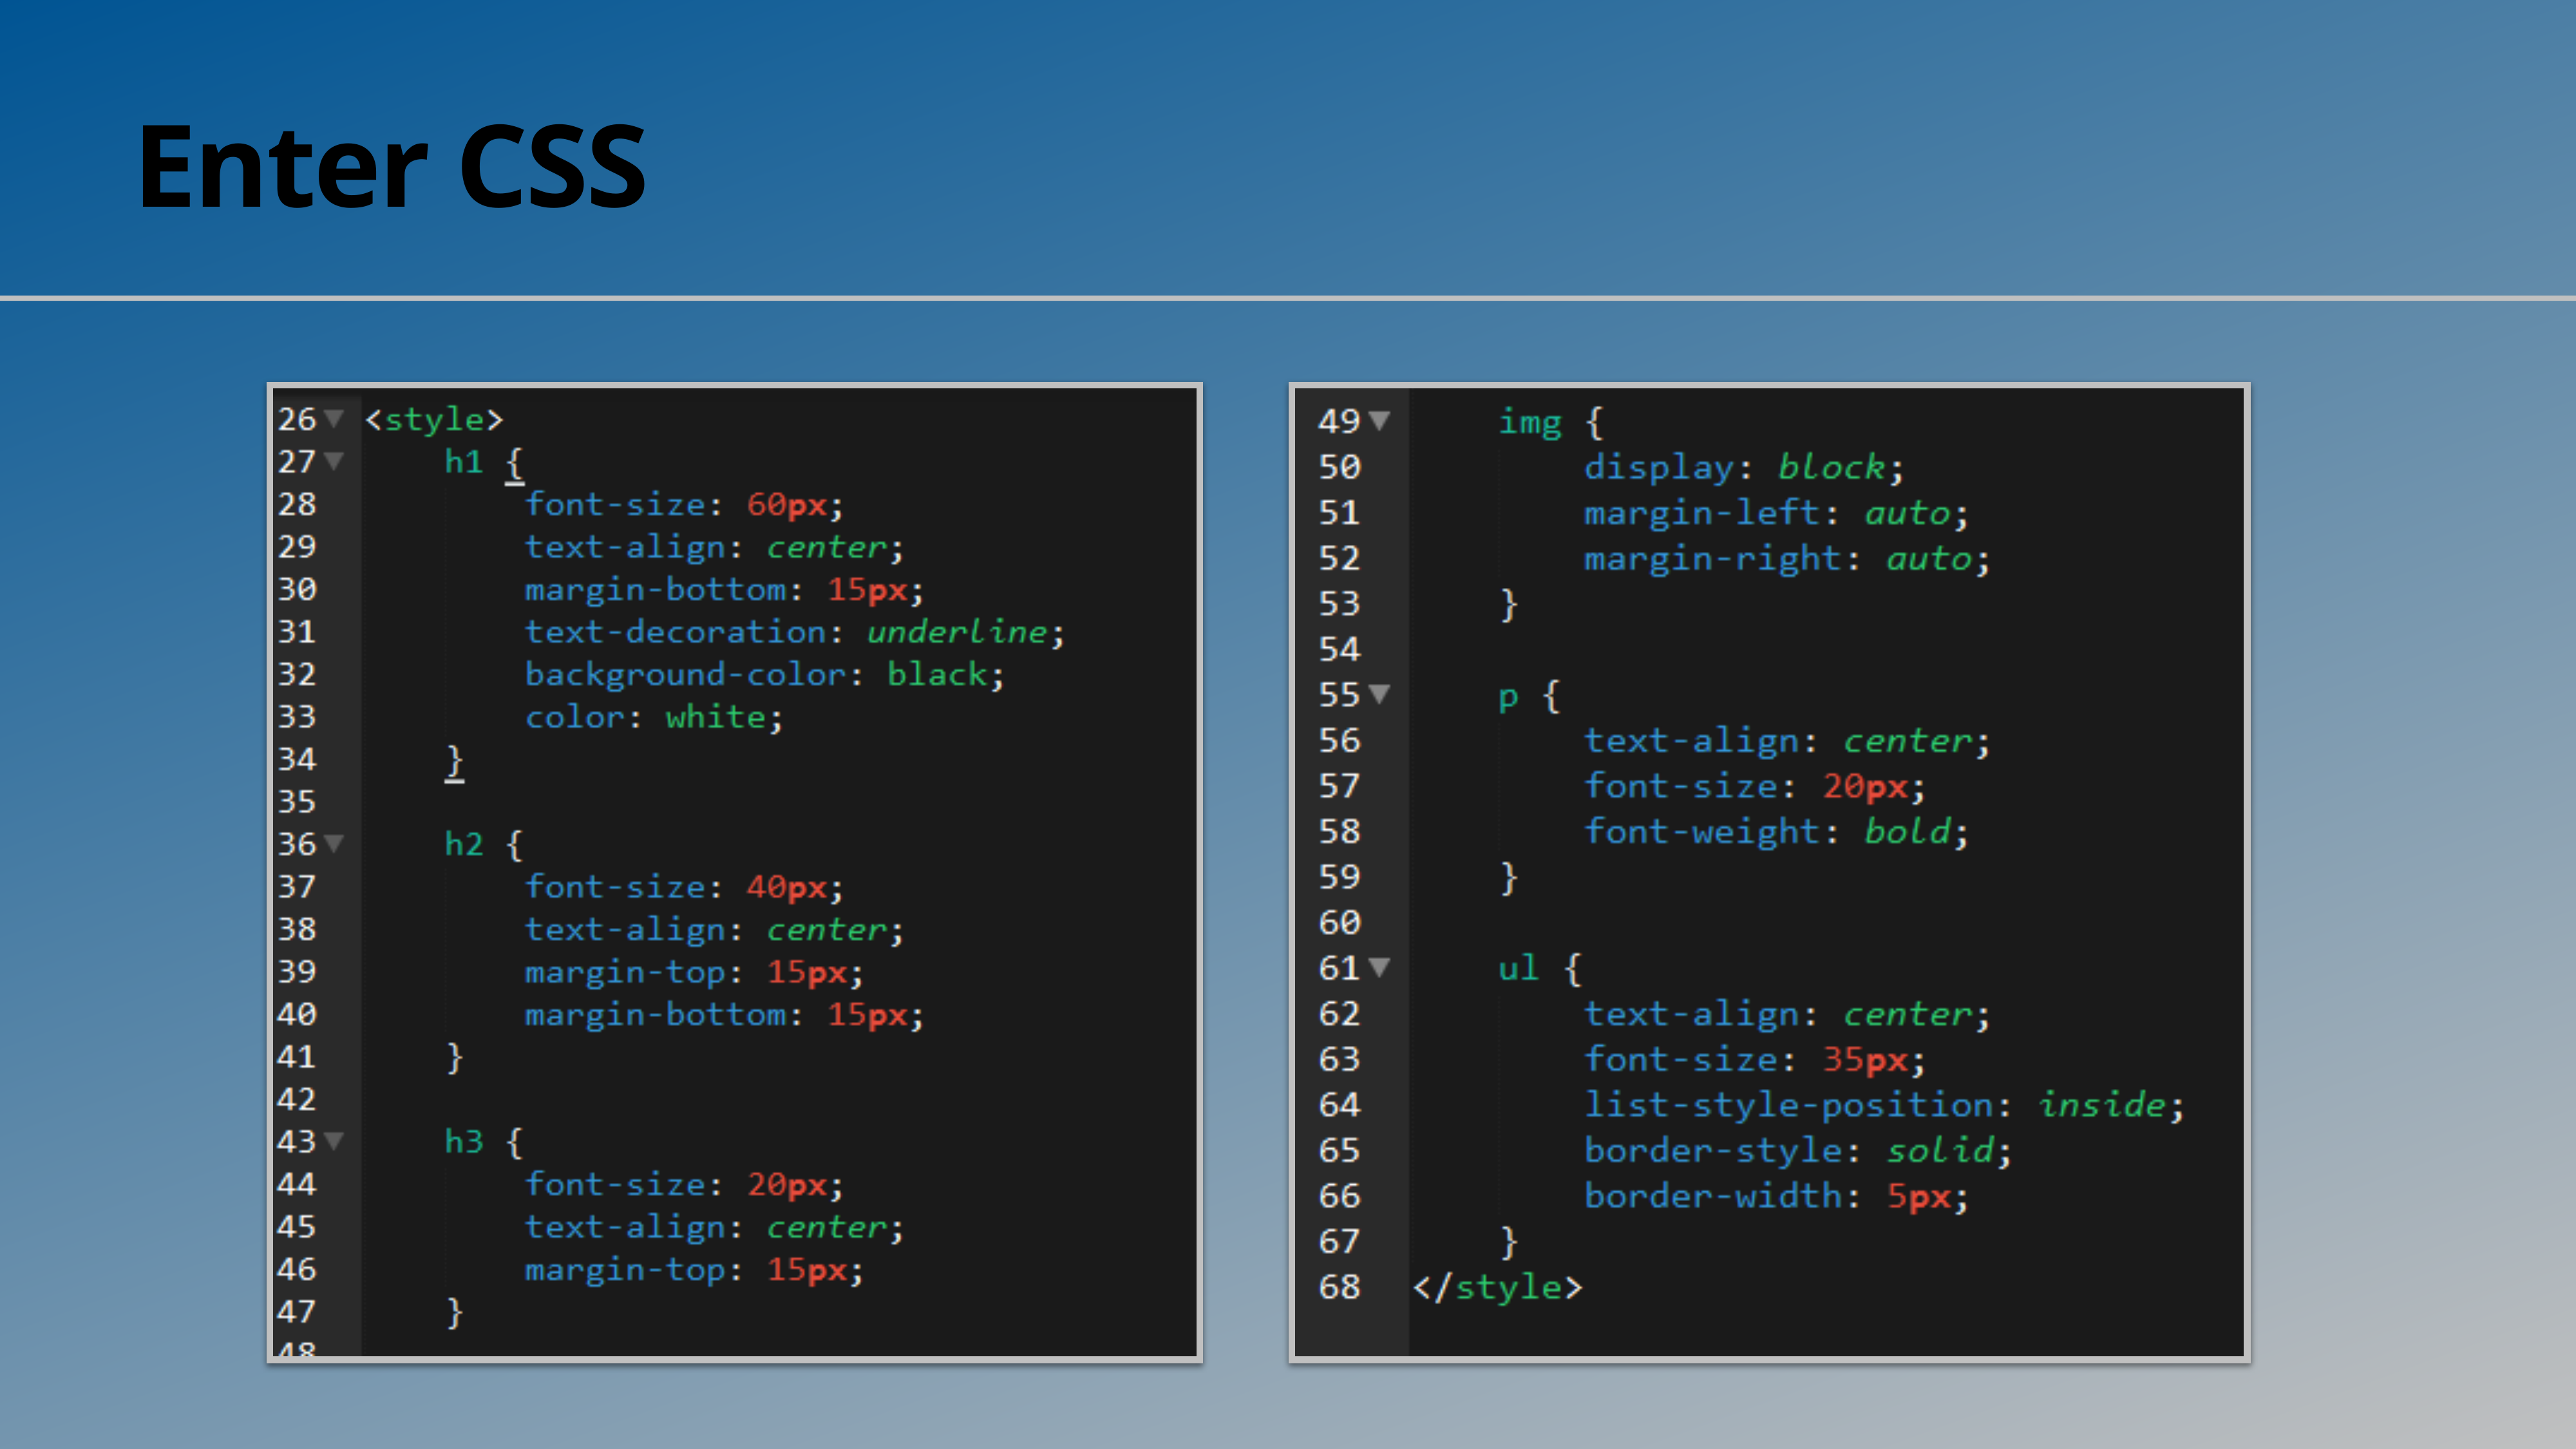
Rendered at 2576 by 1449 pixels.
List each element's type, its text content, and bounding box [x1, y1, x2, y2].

title Enter CSS [127, 113, 2449, 266]
picture [273, 388, 1197, 1357]
picture [1294, 388, 2244, 1357]
